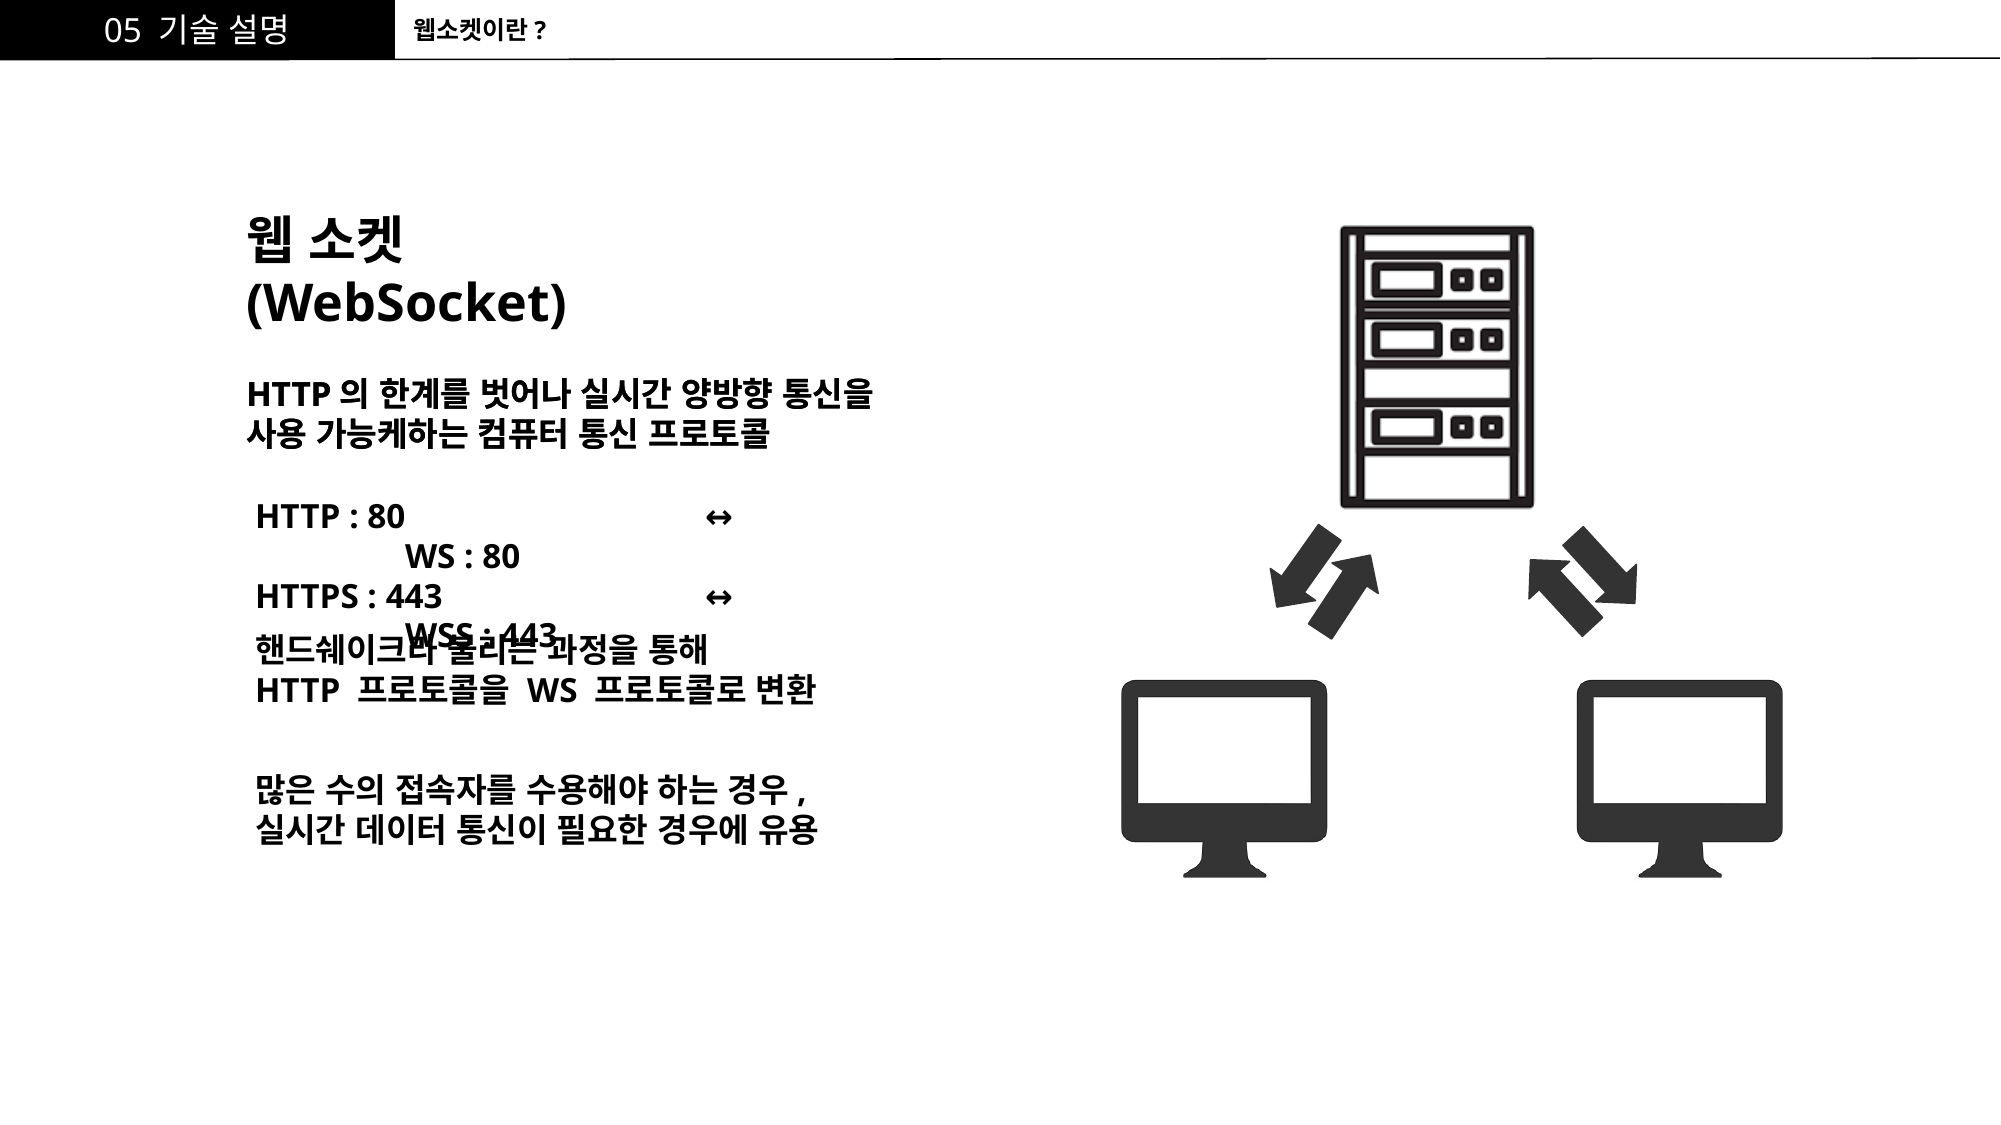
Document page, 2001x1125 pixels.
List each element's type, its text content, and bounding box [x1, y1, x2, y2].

text_box HTTP : 80 ↔ WS : 80 HTTPS : 443 ↔ WSS : 443 [239, 479, 908, 614]
text_box 웹소켓이란? [398, 7, 849, 53]
text_box [1528, 559, 1593, 607]
text_box [1319, 555, 1379, 607]
text_box 웹 소켓 (WebSocket) [231, 191, 626, 347]
picture [1054, 609, 1394, 949]
text_box 핸드쉐이크라 불리는 과정을 통해 HTTP 프로토콜을 WS 프로토콜로 변환 [239, 614, 1049, 725]
text_box [1270, 553, 1333, 607]
text_box HTTP의 한계를 벗어나 실시간 양방향 통신을 사용 가능케하는 컴퓨터 통신 프로토콜 [231, 357, 1055, 468]
text_box 많은 수의 접속자를 수용해야 하는 경우, 실시간 데이터 통신이 필요한 경우에 유용 [239, 754, 1049, 864]
picture [1261, 191, 1614, 544]
text_box [1569, 552, 1637, 604]
picture [1509, 609, 1849, 949]
text_box 05 기술 설명 [0, 0, 395, 57]
